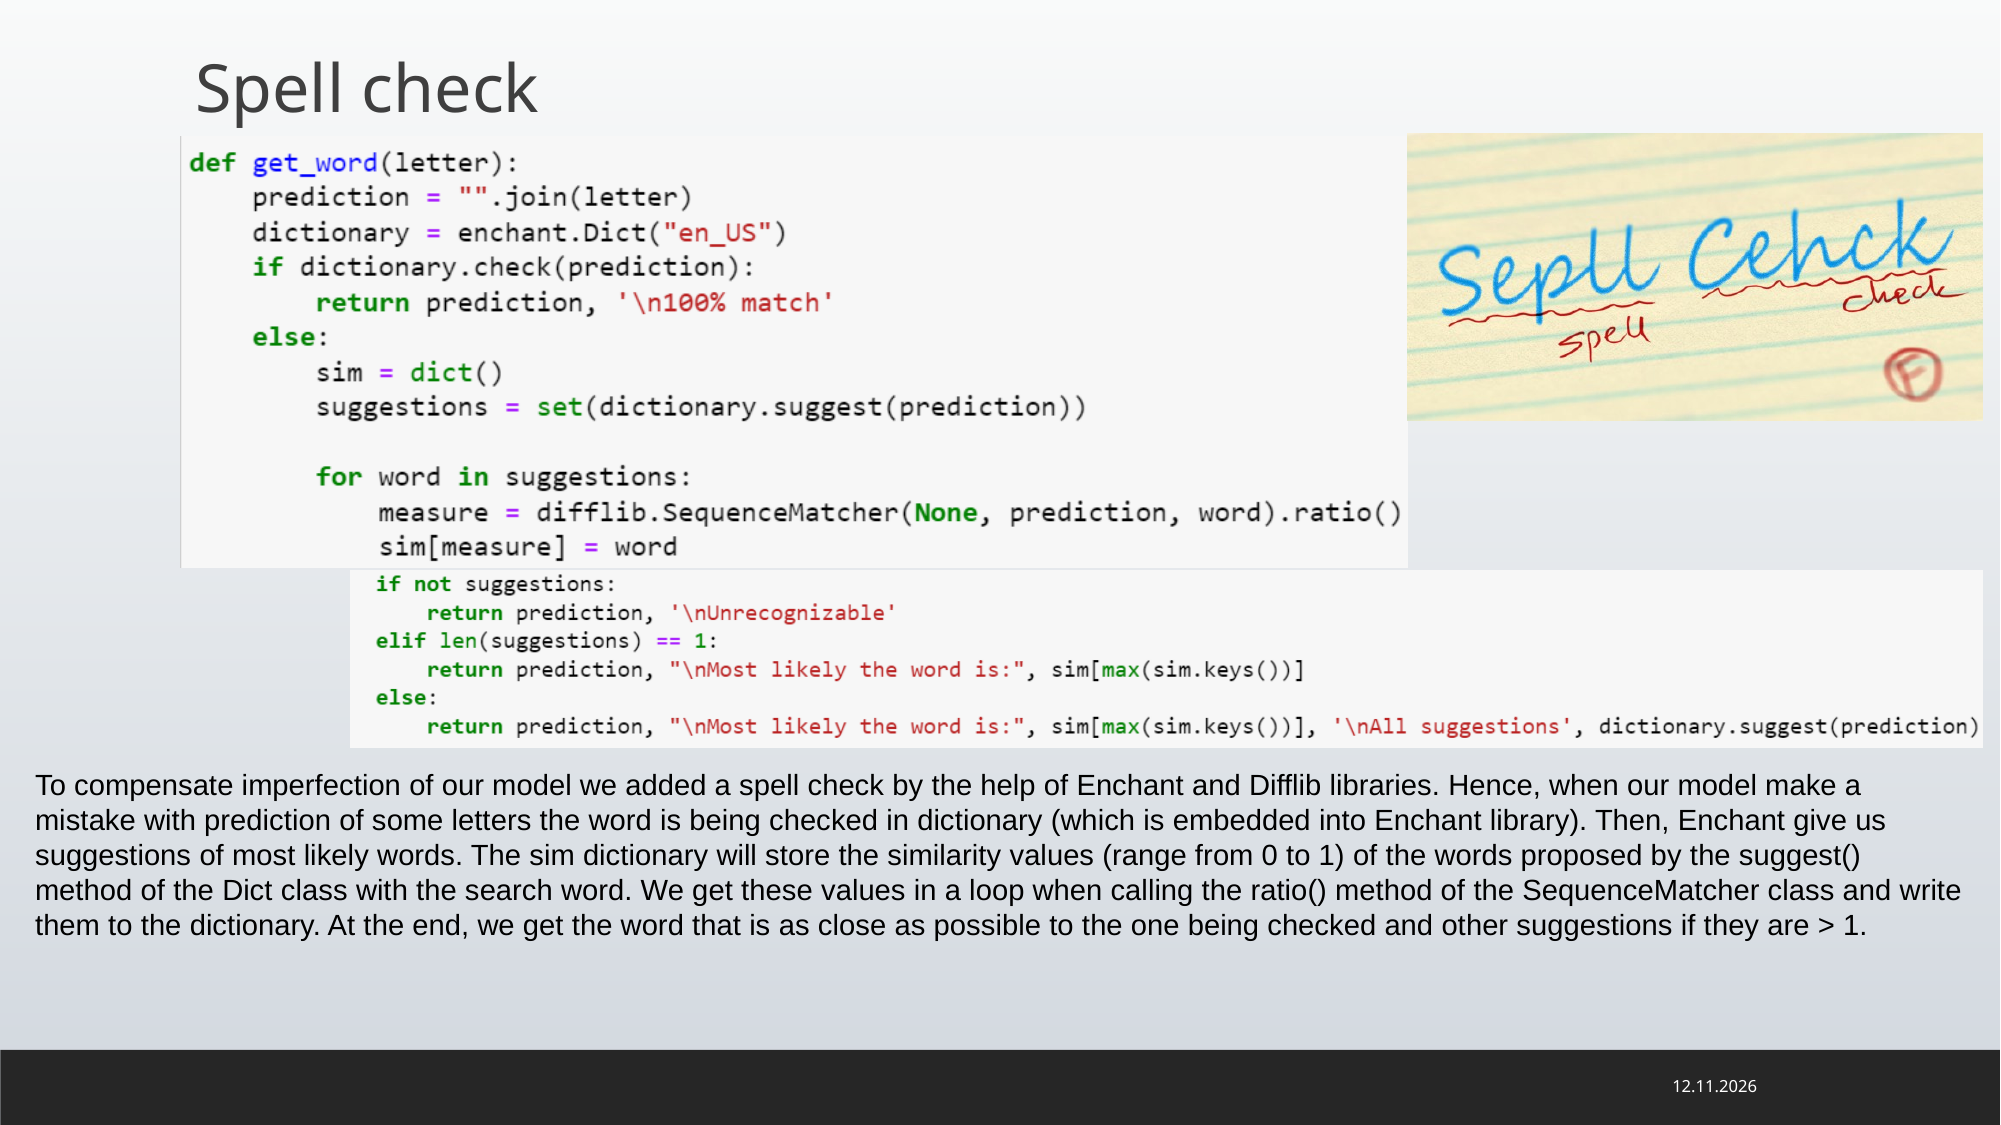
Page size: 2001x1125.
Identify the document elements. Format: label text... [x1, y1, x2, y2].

picture [349, 570, 1983, 748]
picture [179, 133, 1983, 568]
title Spell check [180, 47, 1830, 135]
text_box To compensate imperfection of our model we added a spell check by the help of Enchant and Difflib libraries. Hence, when our model make a mistake with prediction of some letters the word is being checked in dictionary (which is embedded into Enchant library). Then, Enchant give us suggestions of most likely words. The sim dictionary will store the similarity values (range from 0 to 1) of the words proposed by the suggest() method of the Dict class with the search word. We get these values in a loop when calling the ratio() method of the SequenceMatcher class and write them to the dictionary. At the end, we get the word that is as close as possible to the one being checked and other suggestions if they are > 1. [20, 758, 1983, 949]
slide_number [1348, 1057, 1773, 1118]
